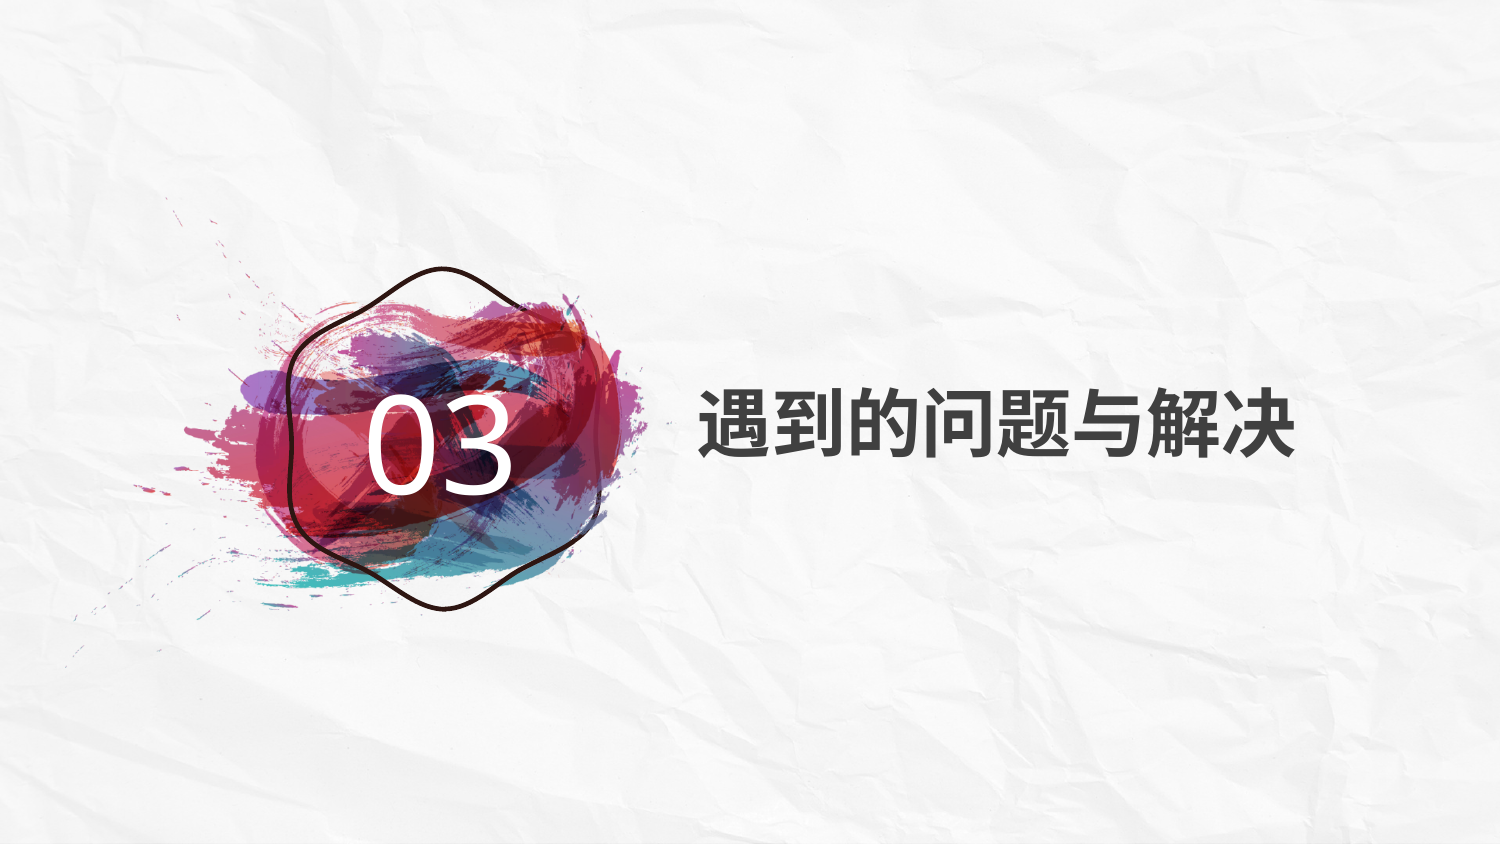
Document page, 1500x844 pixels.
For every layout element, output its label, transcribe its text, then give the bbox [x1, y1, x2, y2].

text_box 遇到的问题与解决 [681, 368, 1312, 474]
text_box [65, 197, 673, 668]
